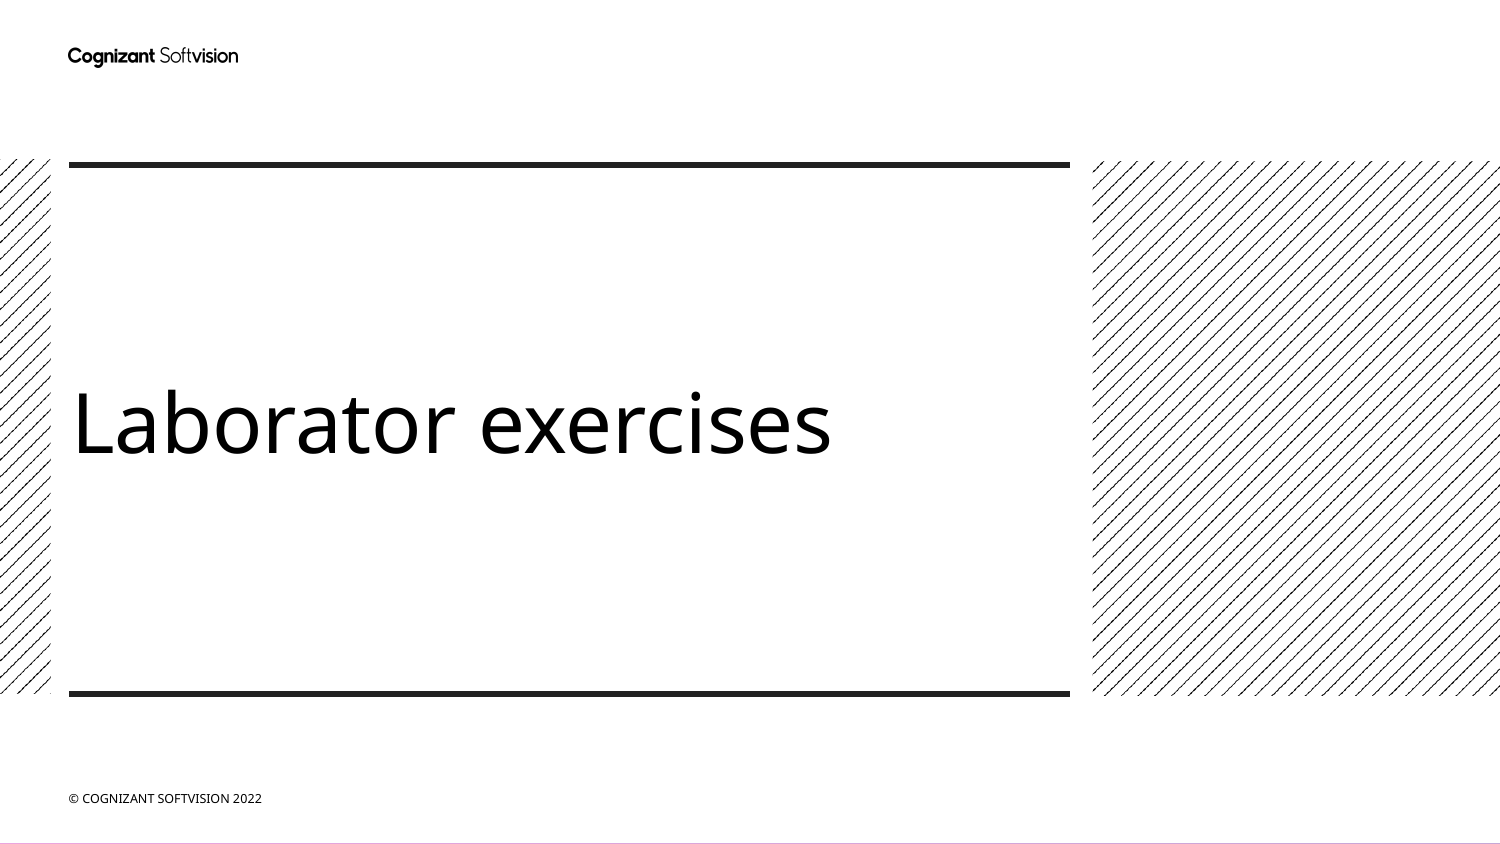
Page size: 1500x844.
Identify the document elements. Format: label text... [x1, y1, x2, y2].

picture [68, 47, 238, 68]
picture [0, 159, 51, 694]
picture [1092, 161, 1500, 696]
title Laborator exercises [71, 159, 1073, 694]
